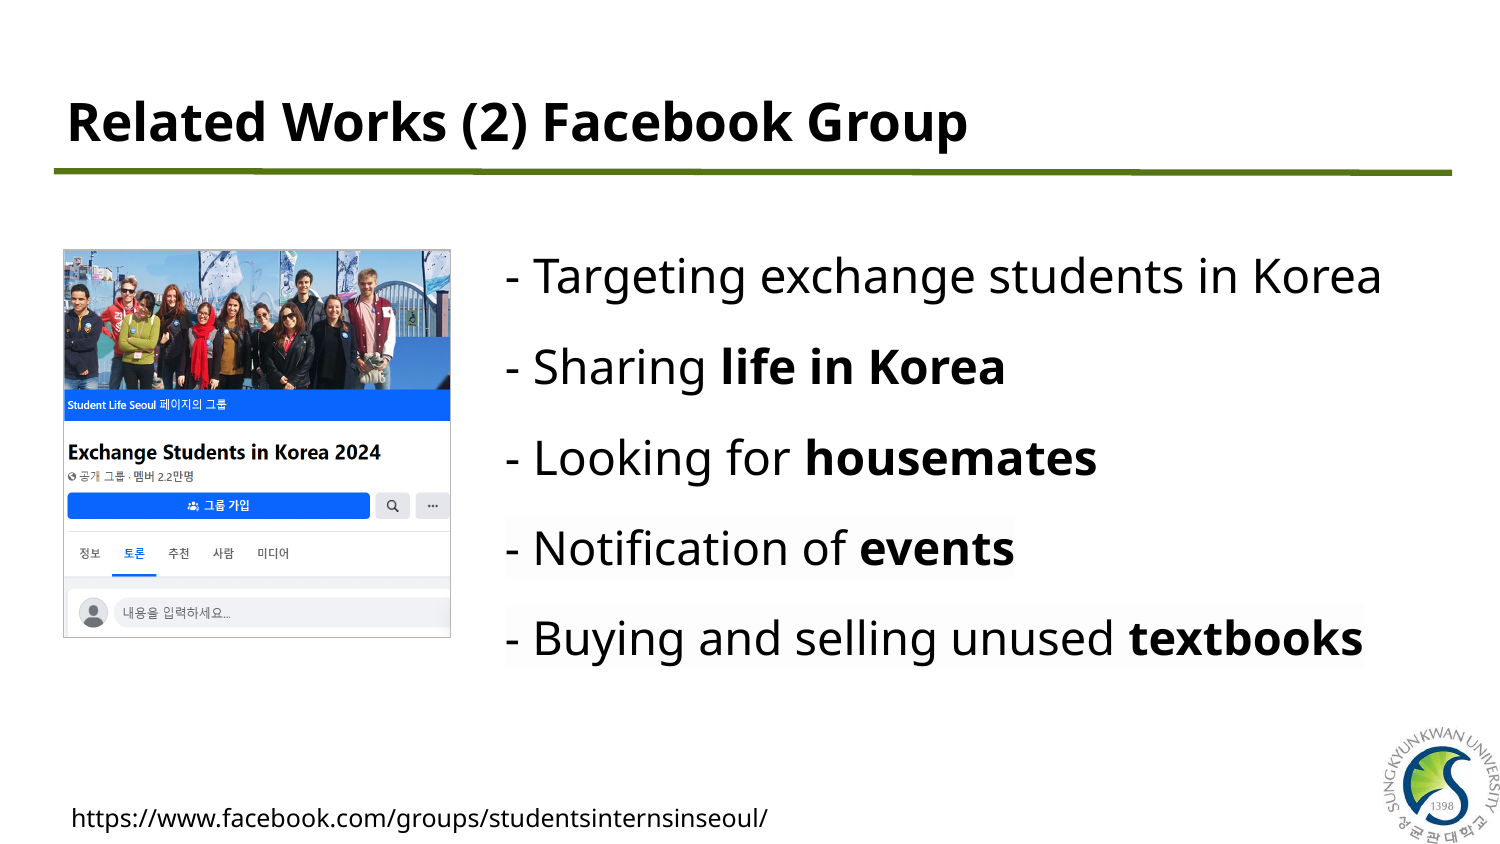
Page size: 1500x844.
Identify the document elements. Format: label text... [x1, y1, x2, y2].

picture [64, 250, 451, 637]
text_box - Targeting exchange students in Korea - Sharing life in Korea - Looking for housemates - Notification of events - Buying and selling unused textbooks [490, 221, 1475, 766]
text_box https://www.facebook.com/groups/studentsinternsinseoul/ [56, 783, 1144, 844]
text_box Related Works (2) Facebook Group [51, 72, 1449, 167]
picture [1383, 727, 1500, 844]
